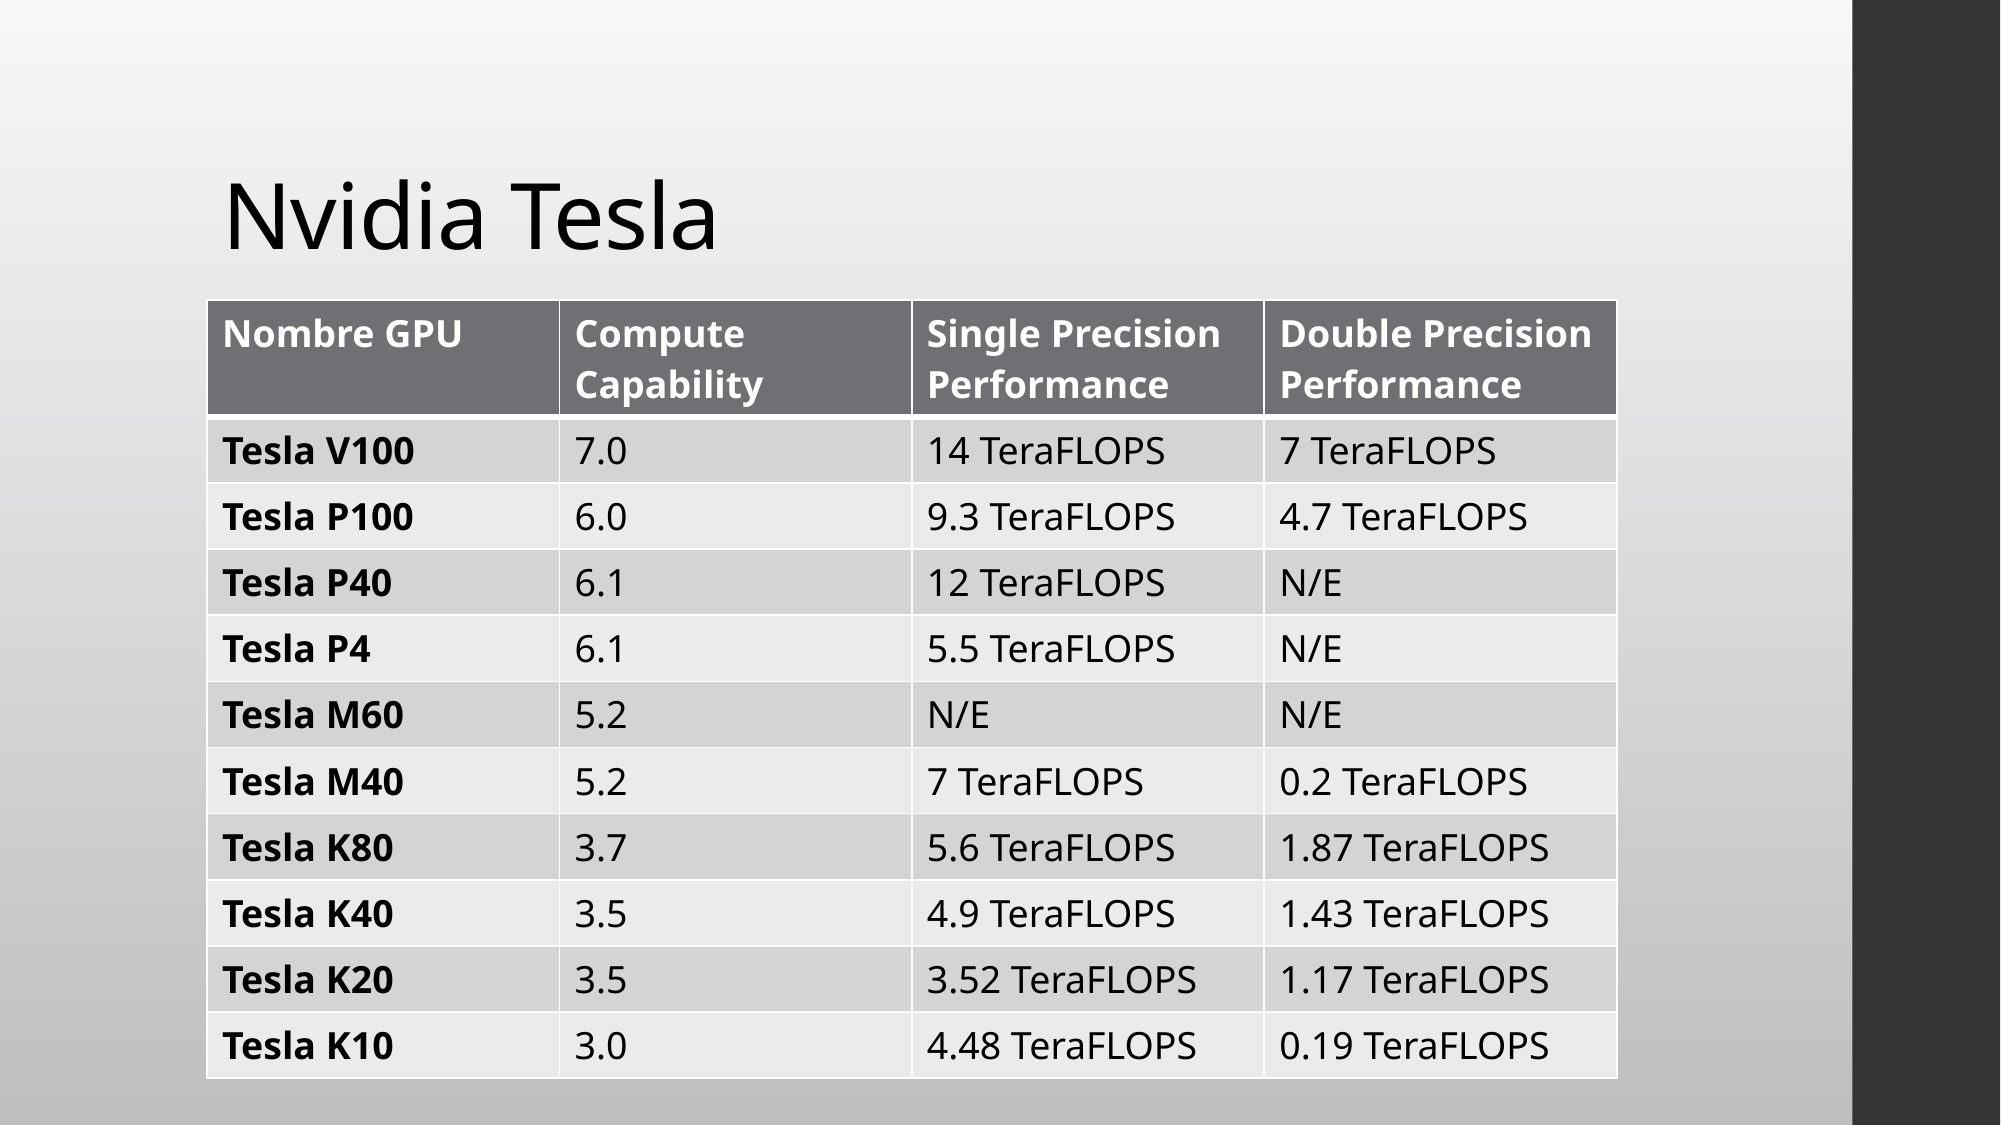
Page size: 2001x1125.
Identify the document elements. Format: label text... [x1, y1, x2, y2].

table_cell 5.6 TeraFLOPS [913, 814, 1263, 879]
table_cell 1.87 TeraFLOPS [1265, 814, 1616, 879]
table_cell Tesla K40 [208, 881, 559, 945]
table_cell Tesla K20 [208, 947, 559, 1011]
table_cell 3.5 [560, 947, 911, 1011]
title Nvidia Tesla [206, 60, 1797, 278]
table_cell Tesla P100 [208, 484, 559, 548]
table_cell 6.1 [560, 550, 911, 614]
table_cell 4.9 TeraFLOPS [913, 881, 1263, 945]
table_cell Tesla V100 [208, 420, 559, 482]
table_cell Tesla K10 [208, 1013, 559, 1077]
table_cell 7 TeraFLOPS [913, 748, 1263, 813]
table_header Nombre GPU [208, 301, 559, 414]
table_cell Tesla P40 [208, 550, 559, 614]
table_cell 9.3 TeraFLOPS [913, 484, 1263, 548]
table_cell 5.2 [560, 748, 911, 813]
table_cell 7.0 [560, 420, 911, 482]
table_cell 4.7 TeraFLOPS [1265, 484, 1616, 548]
table_cell 5.2 [560, 682, 911, 747]
table_cell 14 TeraFLOPS [913, 420, 1263, 482]
table_cell N/E [1265, 682, 1616, 747]
table_header Single Precision Performance [913, 301, 1263, 414]
table_cell N/E [1265, 550, 1616, 614]
table_cell 1.43 TeraFLOPS [1265, 881, 1616, 945]
table_cell 3.5 [560, 881, 911, 945]
table_cell 0.2 TeraFLOPS [1265, 748, 1616, 813]
table_cell 4.48 TeraFLOPS [913, 1013, 1263, 1077]
table_cell 6.1 [560, 616, 911, 681]
table_cell 5.5 TeraFLOPS [913, 616, 1263, 681]
table_cell Tesla K80 [208, 814, 559, 879]
table_cell Tesla M40 [208, 748, 559, 813]
table_cell 7 TeraFLOPS [1265, 420, 1616, 482]
table_cell 1.17 TeraFLOPS [1265, 947, 1616, 1011]
table_cell 3.0 [560, 1013, 911, 1077]
table_cell 6.0 [560, 484, 911, 548]
table_header Double Precision Performance [1265, 301, 1616, 414]
table_header Compute Capability [560, 301, 911, 414]
table_cell N/E [913, 682, 1263, 747]
table_cell Tesla M60 [208, 682, 559, 747]
table_cell 3.52 TeraFLOPS [913, 947, 1263, 1011]
table_cell N/E [1265, 616, 1616, 681]
table_cell 3.7 [560, 814, 911, 879]
table_cell 0.19 TeraFLOPS [1265, 1013, 1616, 1077]
table_cell Tesla P4 [208, 616, 559, 681]
table_cell 12 TeraFLOPS [913, 550, 1263, 614]
